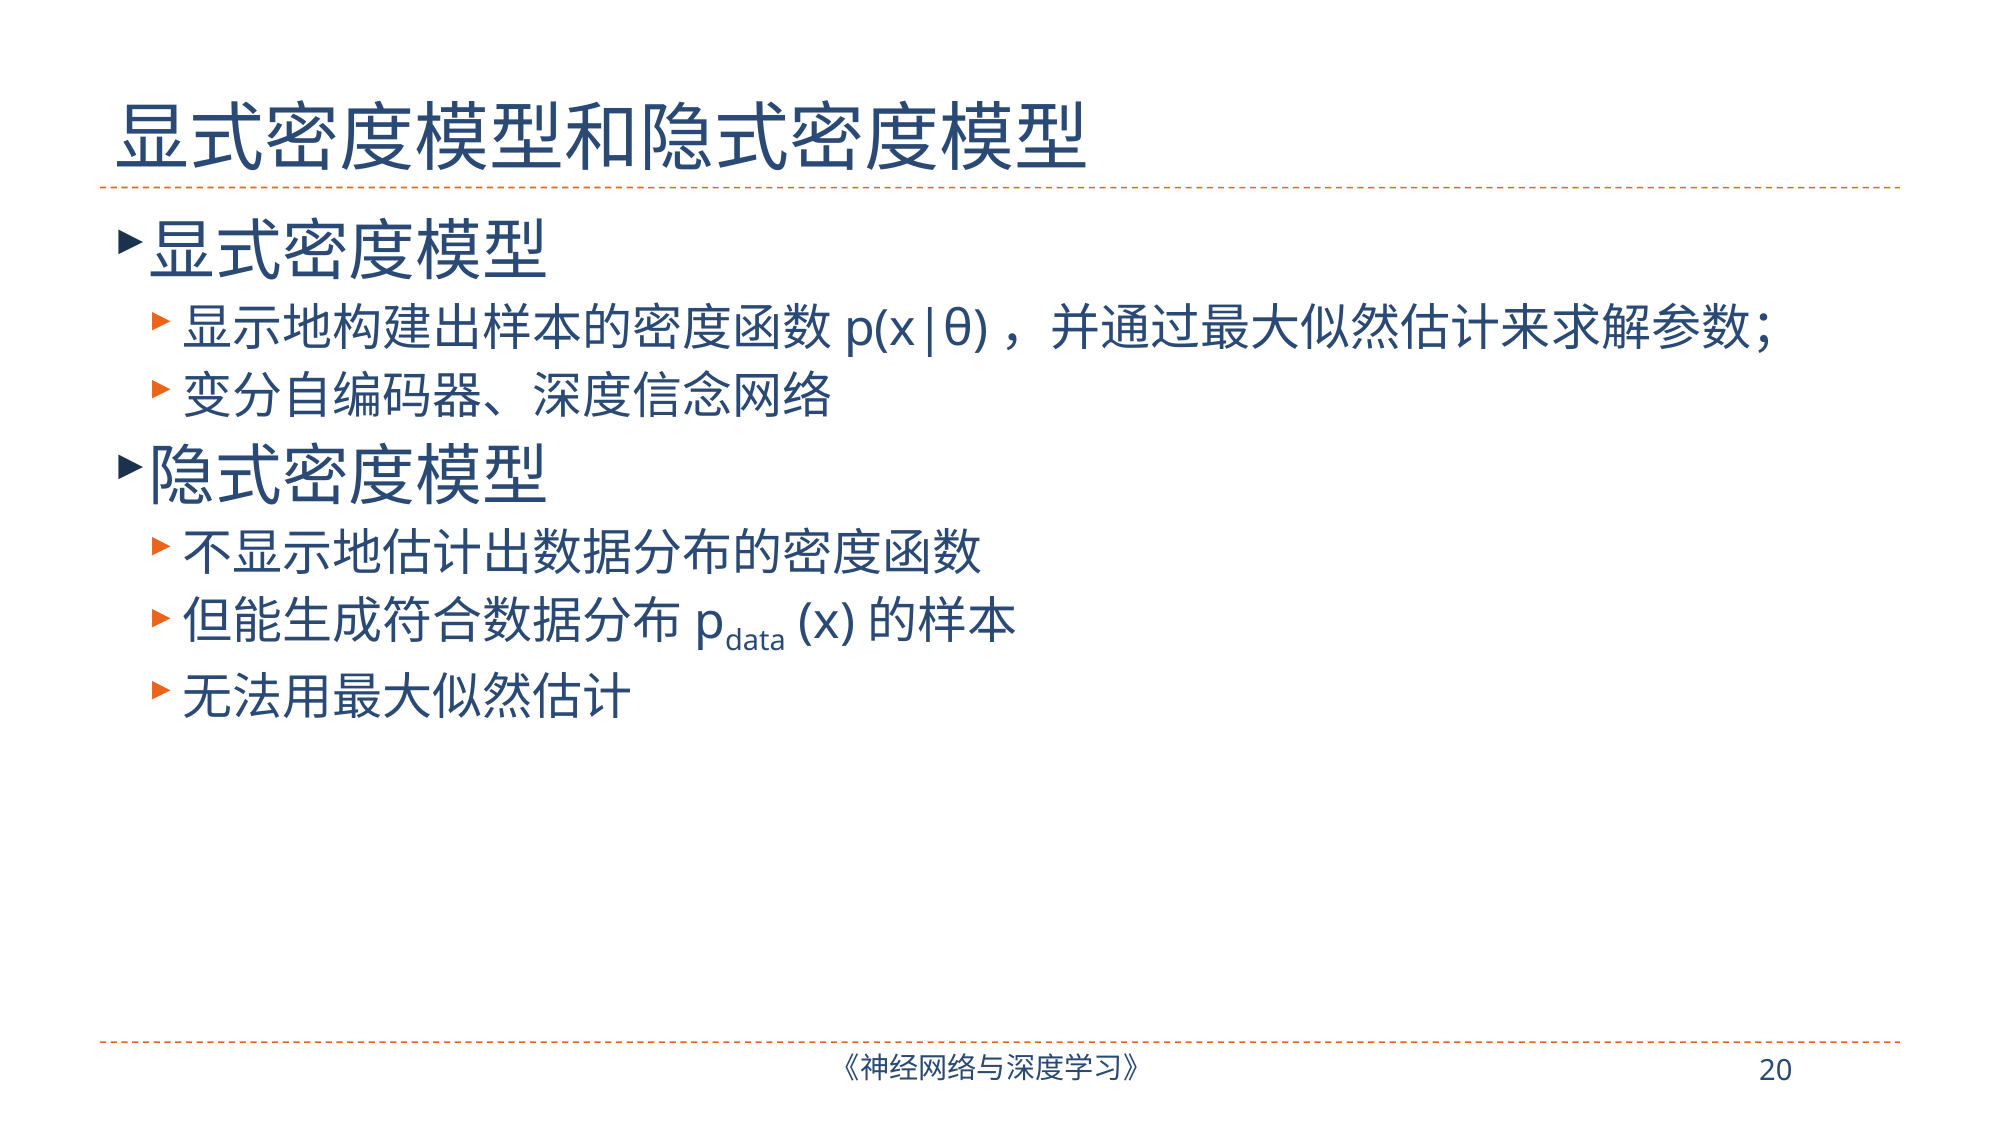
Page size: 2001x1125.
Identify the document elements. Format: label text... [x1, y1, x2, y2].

title 显式密度模型和隐式密度模型 [99, 24, 1900, 188]
list 显式密度模型 显示地构建出样本的密度函数p(x|θ)，并通过最大似然估计来求解参数； 变分自编码器、深度信念网络 隐式密度模型 不显示地估计出数据分布的密度函数 但能生成符合数据分布pdata (x)的样本 无法用最大似然估计 [99, 200, 1900, 1010]
